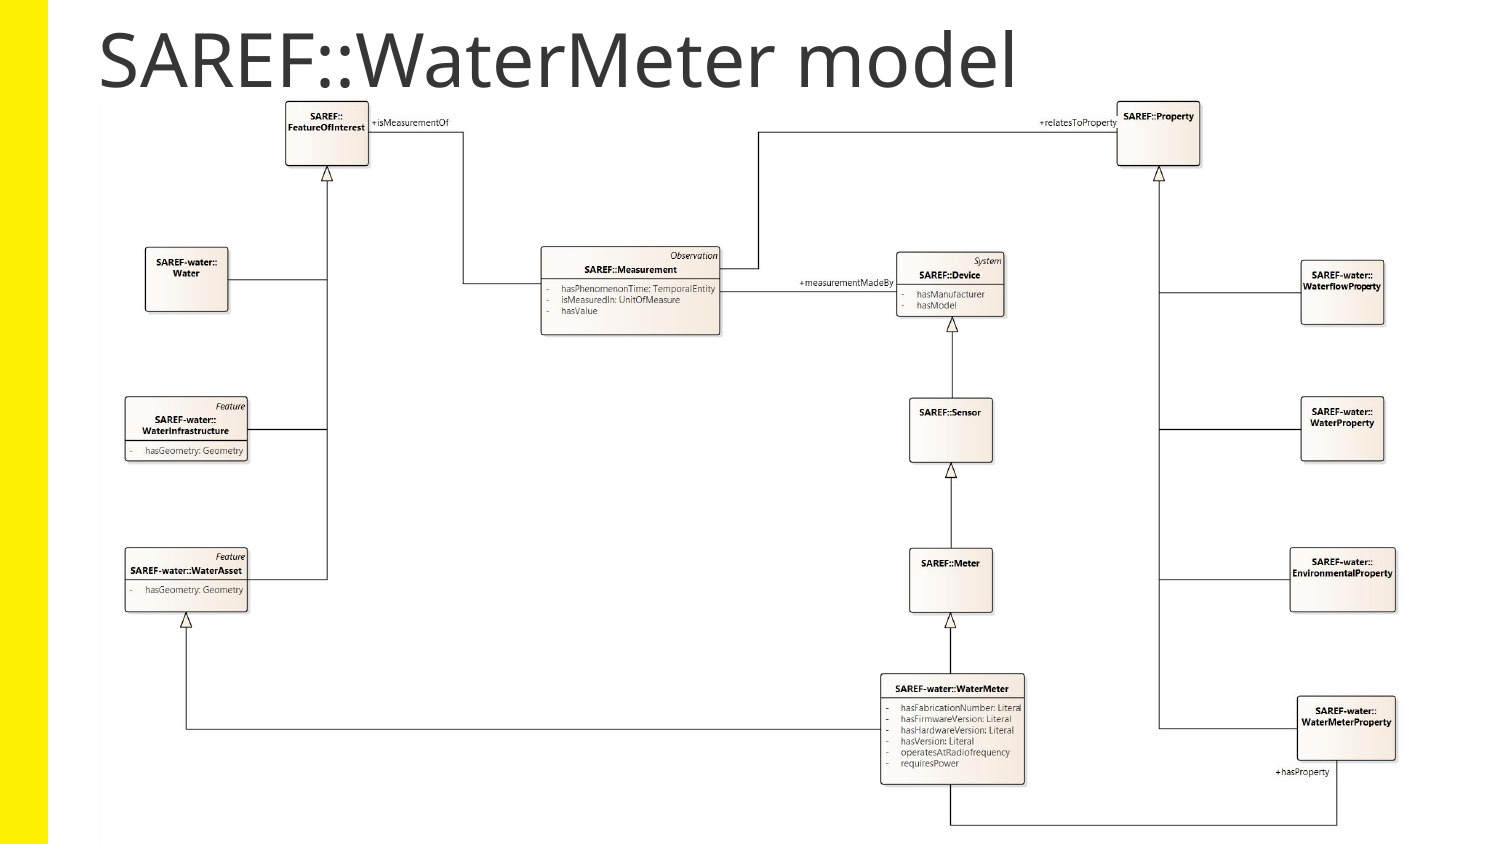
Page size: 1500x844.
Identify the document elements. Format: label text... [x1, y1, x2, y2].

title SAREF::WaterMeter model [83, 0, 1301, 133]
picture [98, 97, 1428, 844]
